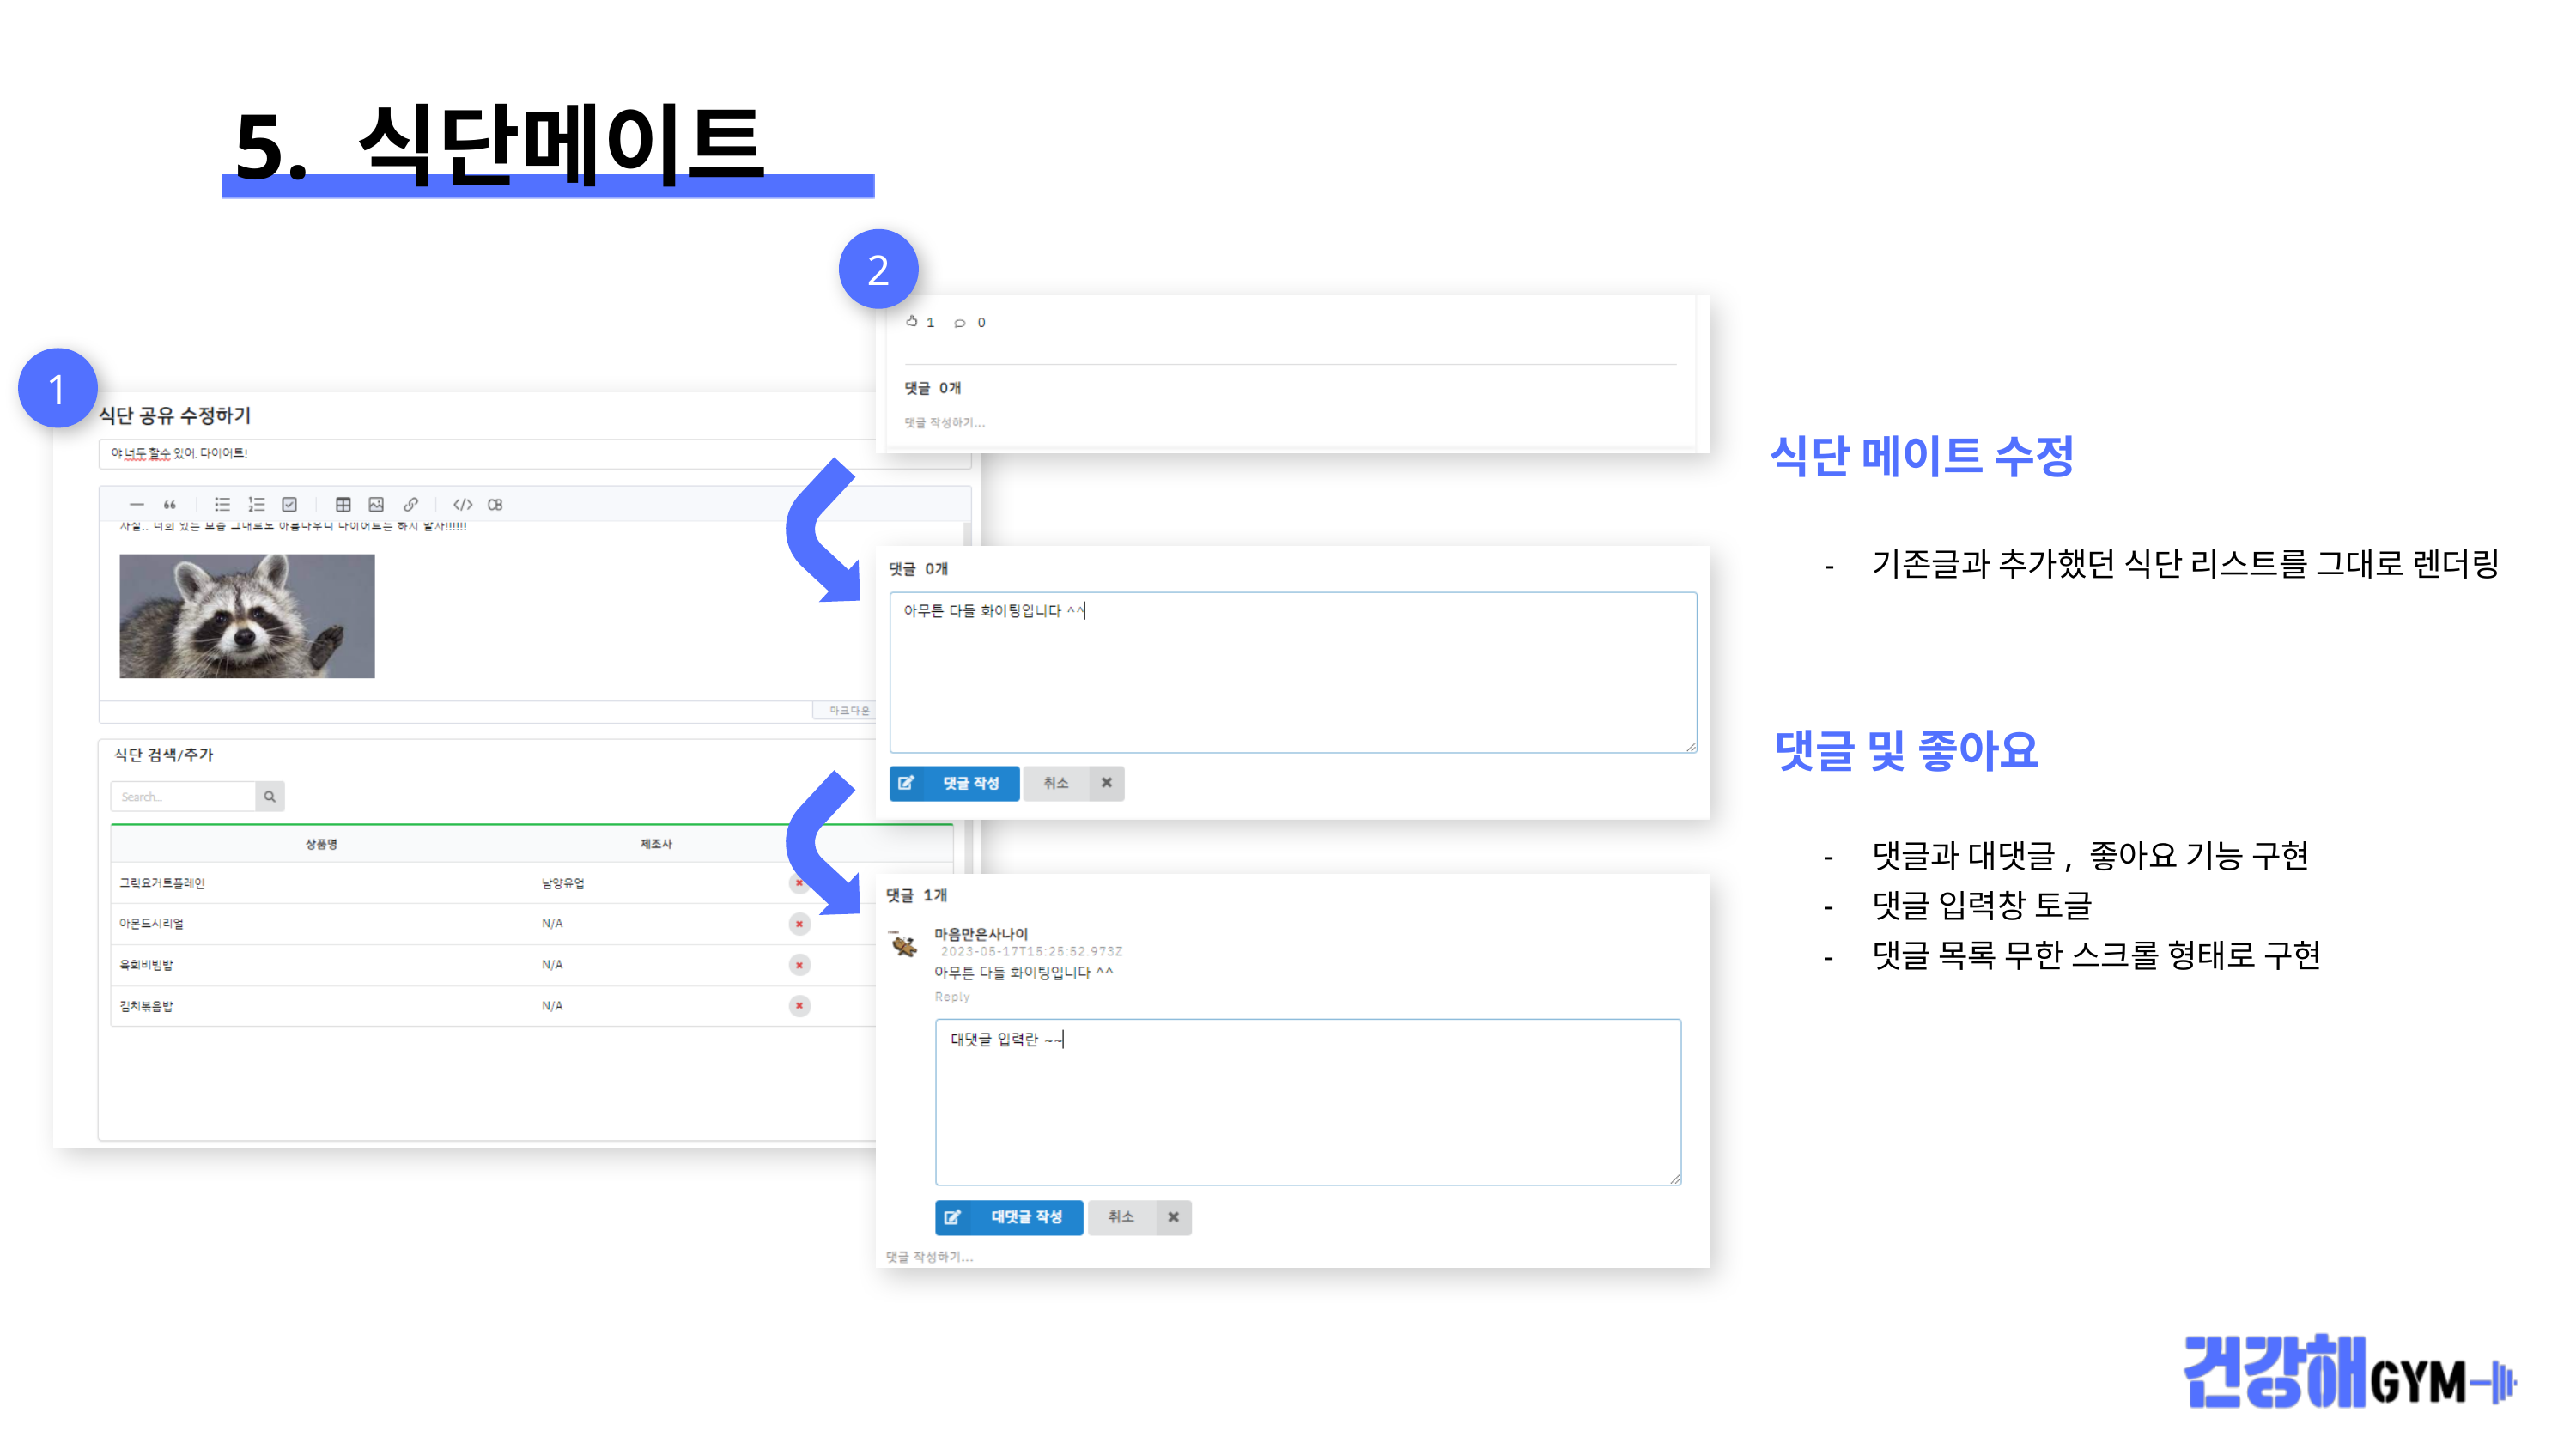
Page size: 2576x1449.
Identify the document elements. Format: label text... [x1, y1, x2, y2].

text_box 댓글과 대댓글, 좋아요 기능 구현 댓글 입력창 토글 댓글 목록 무한 스크롤 형태로 구현 [1794, 817, 2576, 981]
picture [221, 174, 875, 200]
text_box 식단 메이트 수정 [1756, 421, 2312, 489]
text_box 2 [839, 228, 919, 308]
picture [53, 294, 1710, 1269]
text_box 기존글과 추가했던 식단 리스트를 그대로 렌더링 [1795, 526, 2576, 590]
text_box 댓글 및 좋아요 [1761, 716, 2415, 784]
text_box 5. 식단메이트 [222, 82, 839, 173]
picture [2180, 1331, 2521, 1412]
text_box 1 [18, 348, 98, 427]
